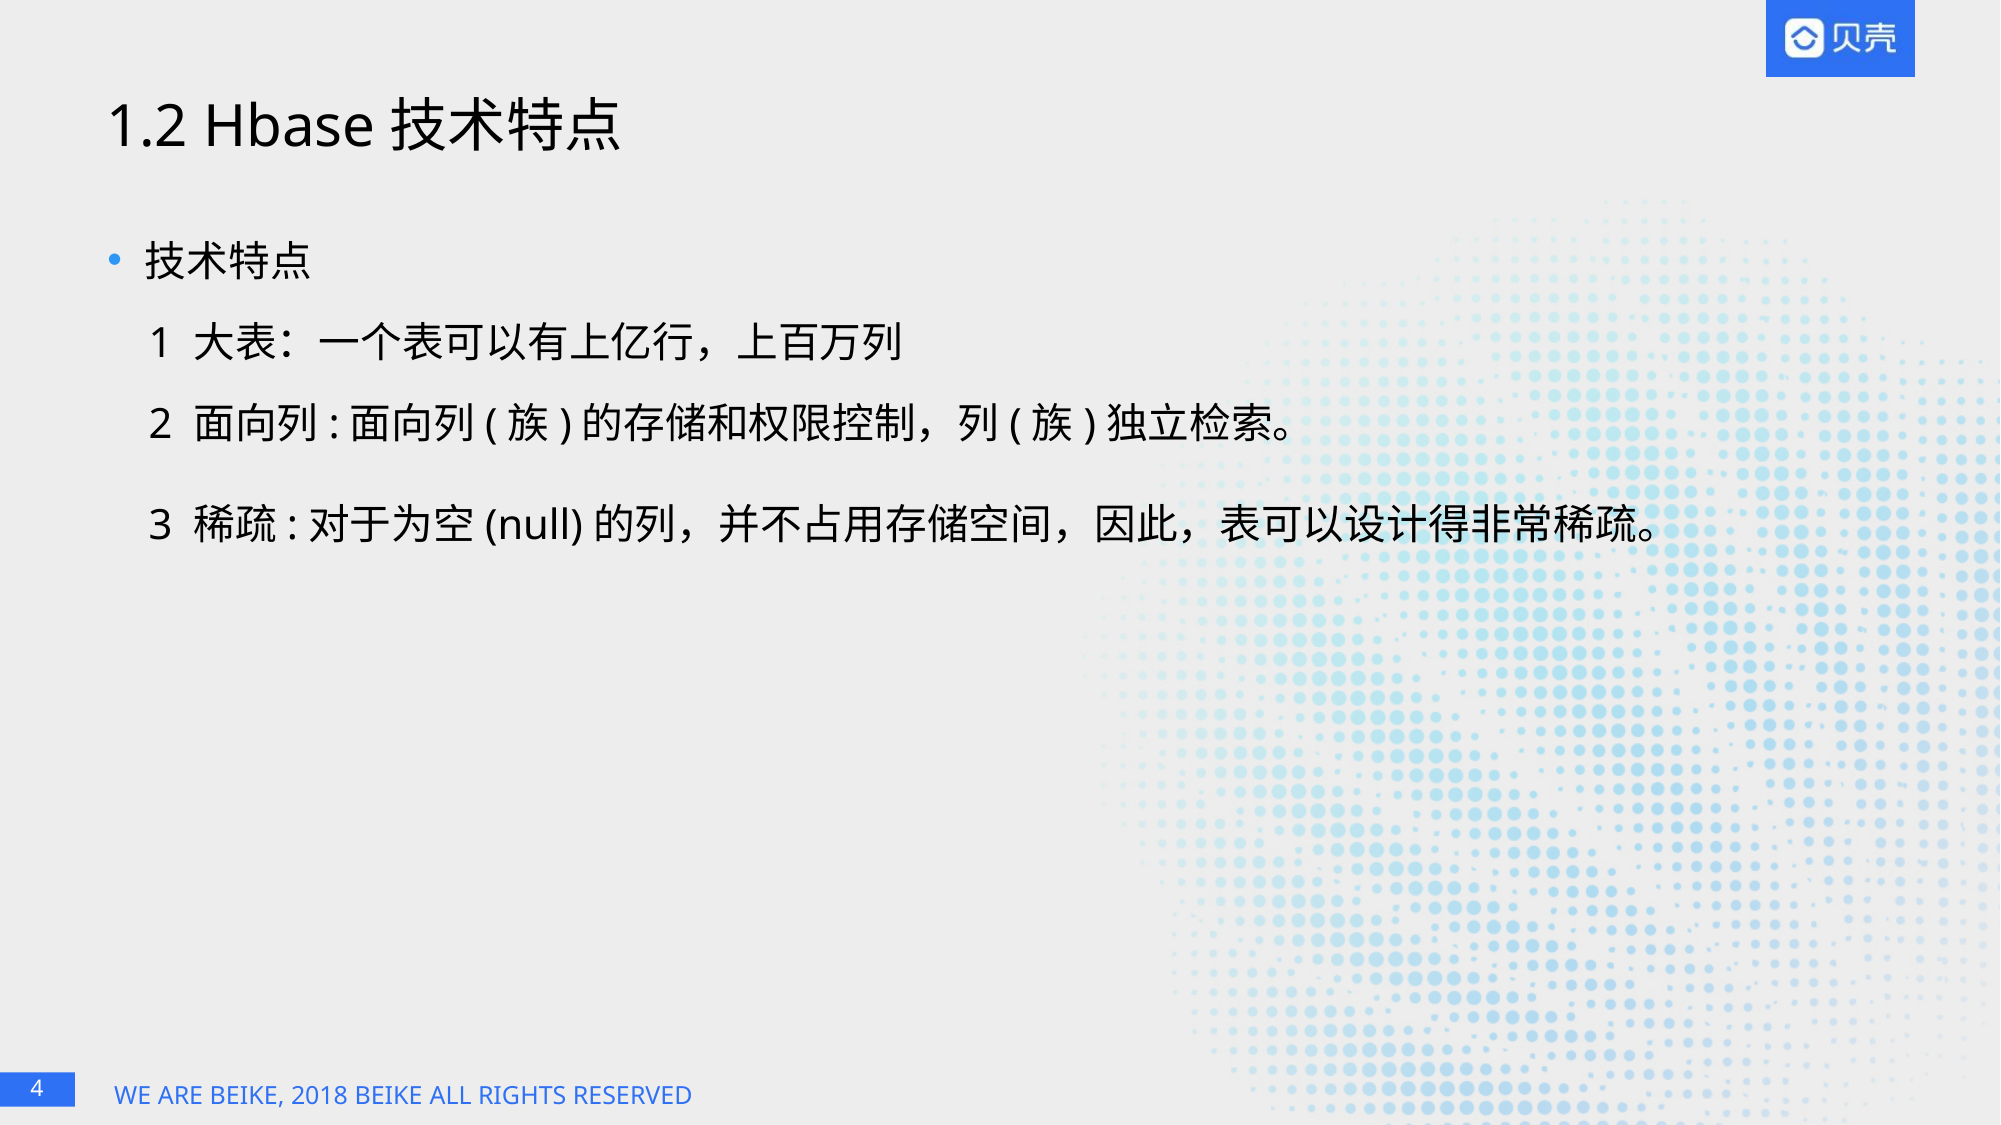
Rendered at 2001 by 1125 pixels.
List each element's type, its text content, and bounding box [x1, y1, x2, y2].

picture [0, 0, 2000, 1125]
list 技术特点 1 大表：一个表可以有上亿行，上百万列 2 面向列:面向列(族)的存储和权限控制，列(族)独立检索。 3 稀疏:对于为空(null)的列，并不占用存储空间，因此，表可以设计得非常稀疏。 [92, 202, 1847, 990]
title 1.2 Hbase技术特点 [91, 59, 1816, 167]
